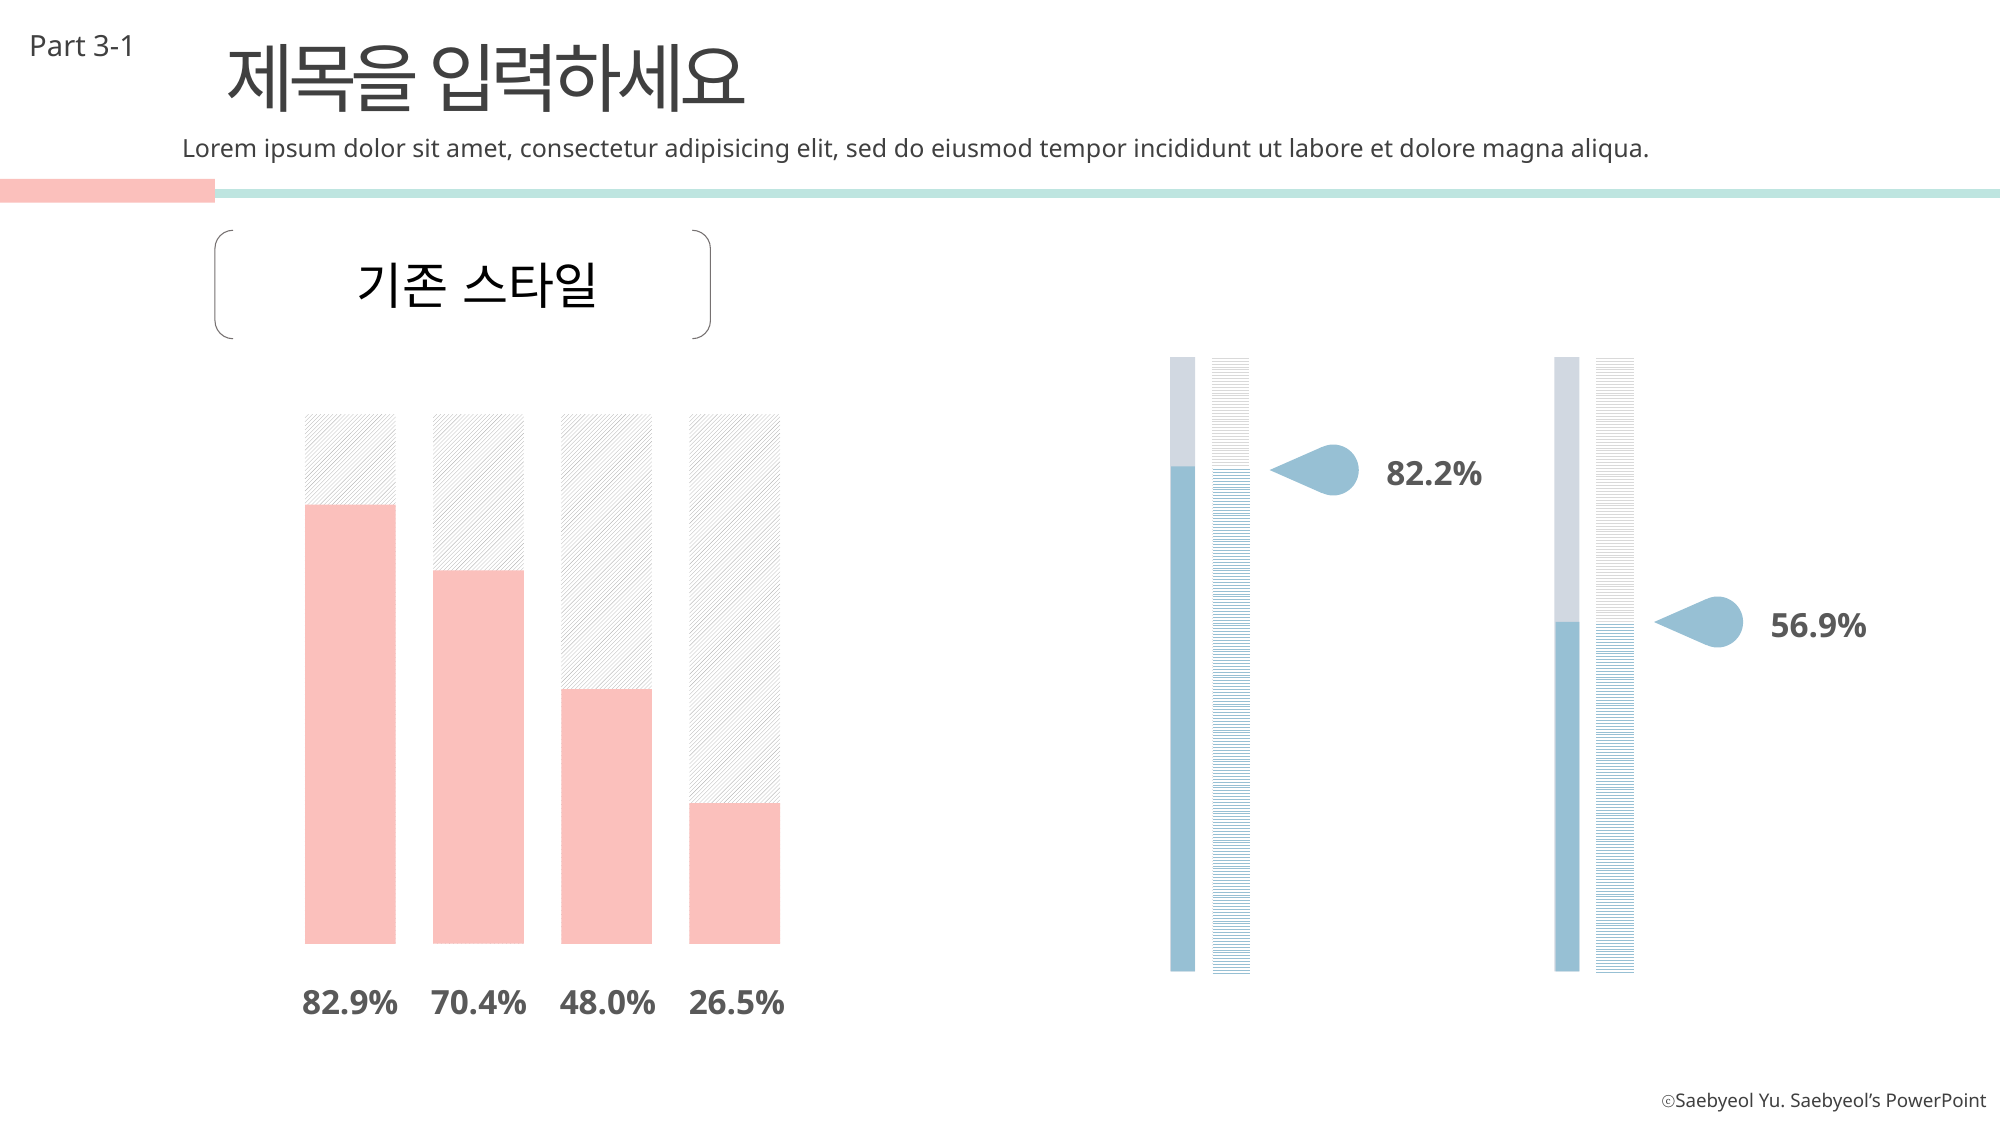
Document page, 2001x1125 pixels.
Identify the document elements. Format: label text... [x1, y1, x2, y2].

text_box 제목을 입력하세요 [210, 24, 763, 125]
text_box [288, 414, 799, 1030]
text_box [1170, 355, 1881, 975]
text_box Lorem ipsum dolor sit amet, consectetur adipisicing elit, sed do eiusmod tempor incididunt ut labore et dolore magna aliqua. [167, 125, 1668, 170]
text_box [0, 178, 216, 204]
text_box [214, 229, 711, 340]
text_box Part 3-1 [14, 20, 152, 71]
text_box 기존 스타일 [340, 247, 616, 323]
